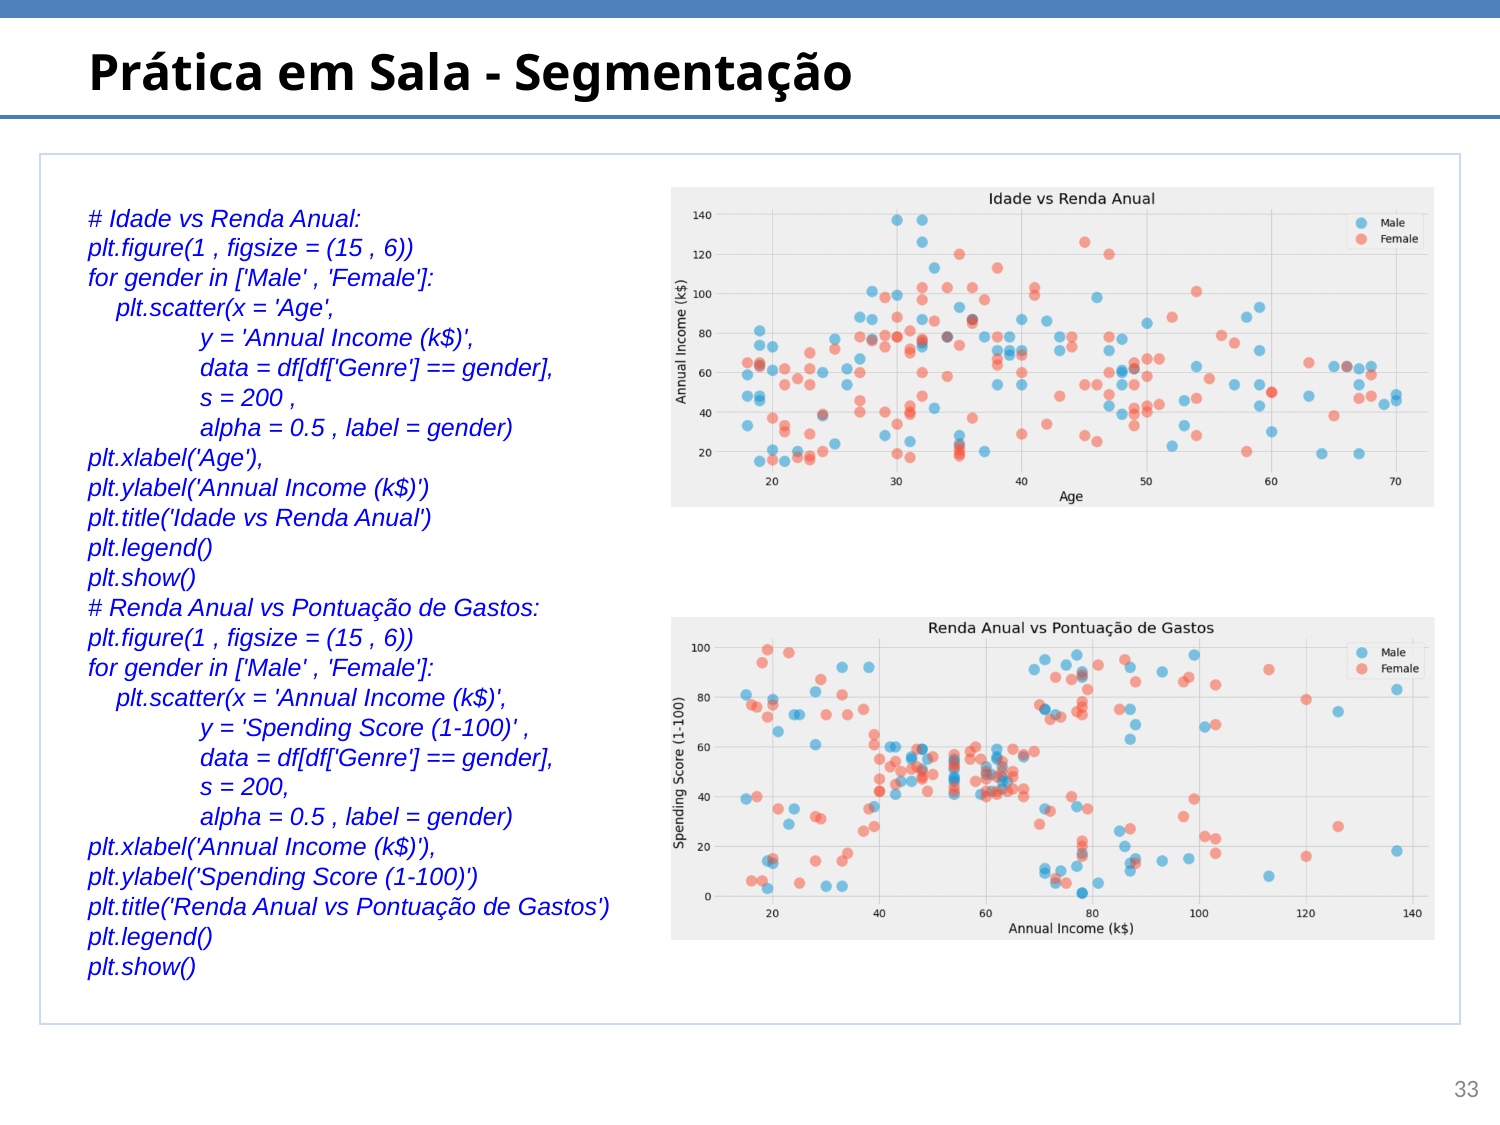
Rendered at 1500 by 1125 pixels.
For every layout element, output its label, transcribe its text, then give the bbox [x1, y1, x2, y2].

text_box [39, 154, 1461, 1025]
title Prática em Sala - Segmentação [73, 39, 1424, 115]
slide_number ‹#› [1373, 1057, 1495, 1118]
picture [671, 186, 1436, 507]
text_box # Idade vs Renda Anual: plt.figure(1 , figsize = (15 , 6)) for gender in ['Male' , 'Female']: plt.scatter(x = 'Age', y = 'Annual Income (k$)', data = df[df['Genre'] == gender], s = 200 , alpha = 0.5 , label = gender) plt.xlabel('Age'), plt.ylabel('Annual Income (k$)') plt.title('Idade vs Renda Anual') plt.legend() plt.show() # Renda Anual vs Pontuação de Gastos: plt.figure(1 , figsize = (15 , 6)) for gender in ['Male' , 'Female']: plt.scatter(x = 'Annual Income (k$)', y = 'Spending Score (1-100)' , data = df[df['Genre'] == gender], s = 200, alpha = 0.5 , label = gender) plt.xlabel('Annual Income (k$)'), plt.ylabel('Spending Score (1-100)') plt.title('Renda Anual vs Pontuação de Gastos') plt.legend() plt.show() [73, 187, 1424, 993]
picture [671, 617, 1436, 940]
